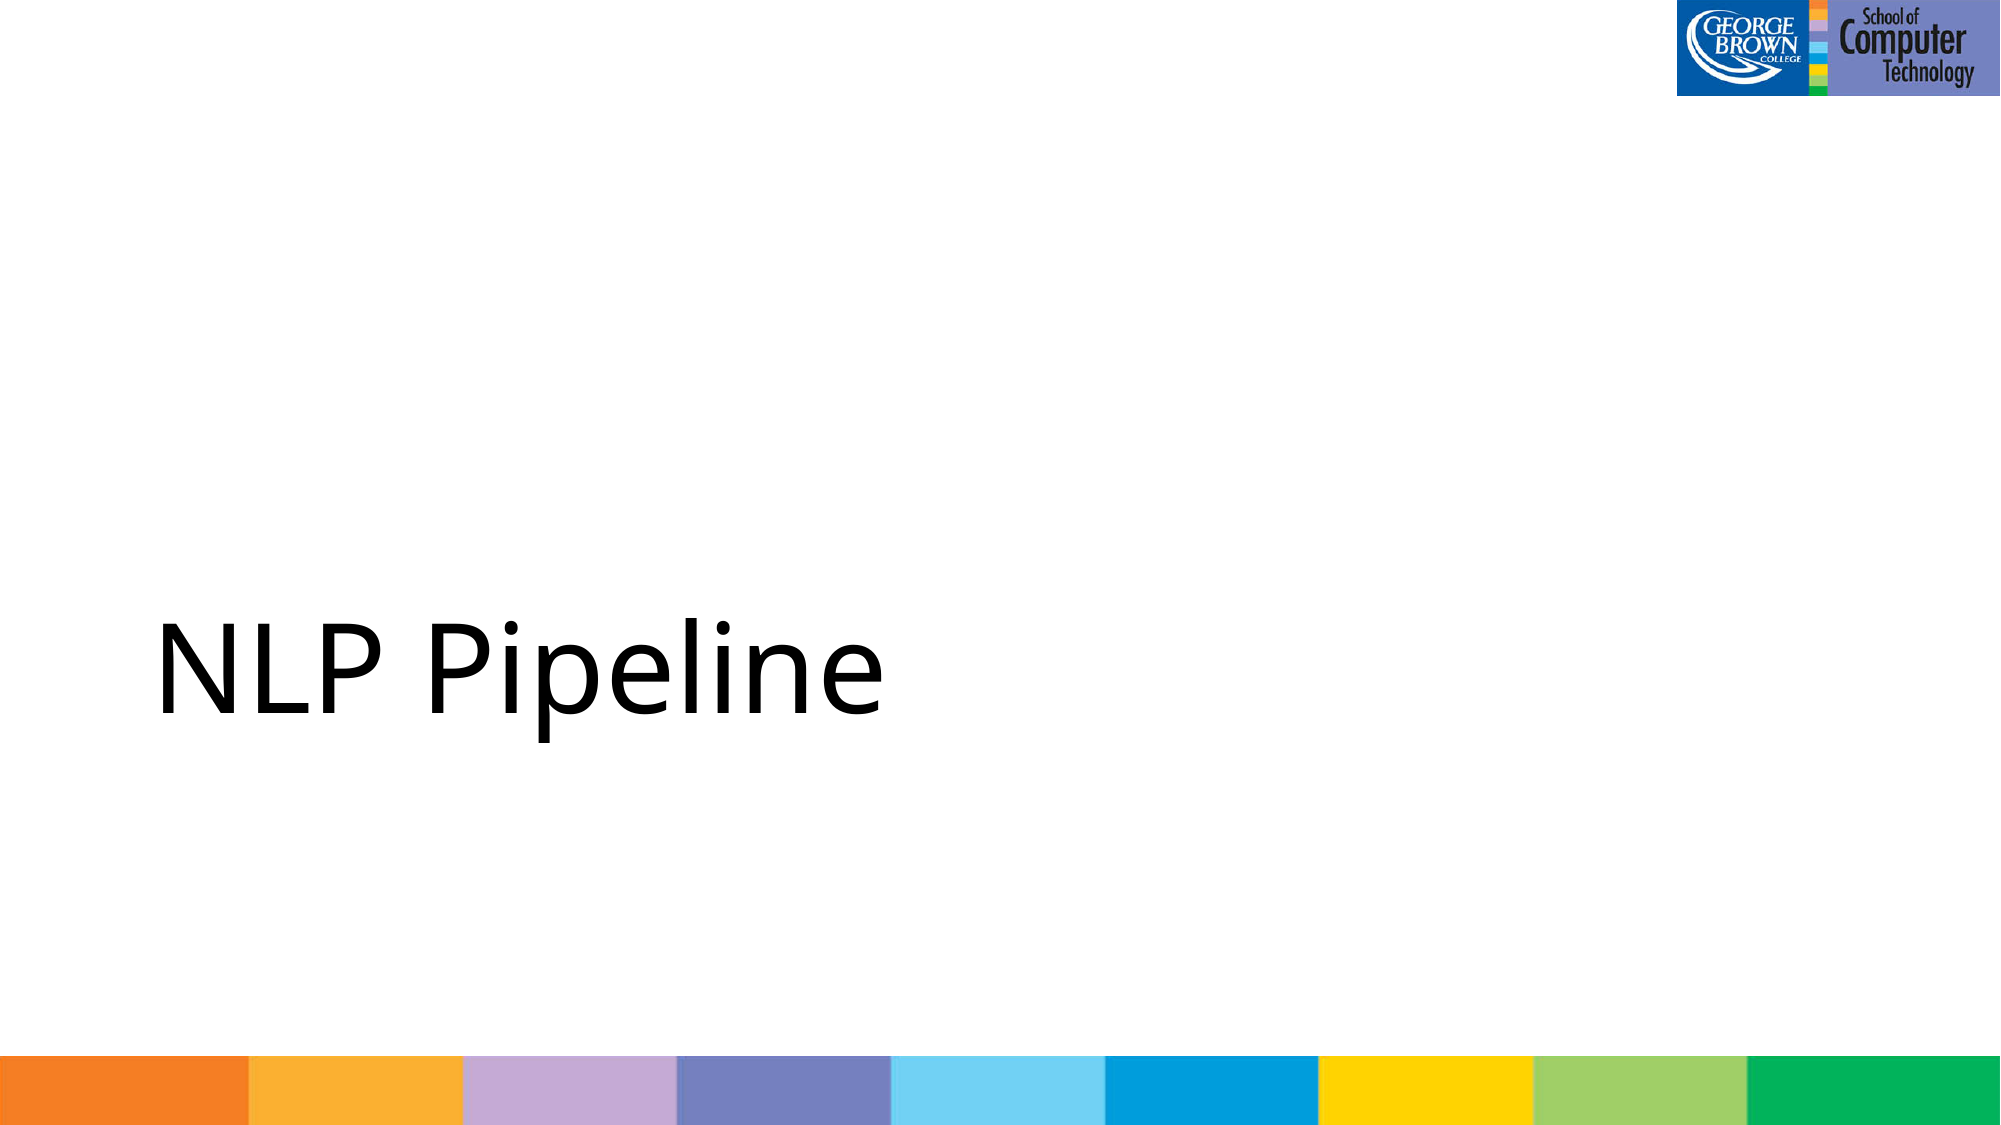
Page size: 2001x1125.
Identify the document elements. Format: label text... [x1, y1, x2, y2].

picture [1318, 1056, 2000, 1125]
picture [0, 1056, 1105, 1125]
picture [1677, 0, 2000, 96]
title NLP Pipeline [136, 280, 1862, 749]
